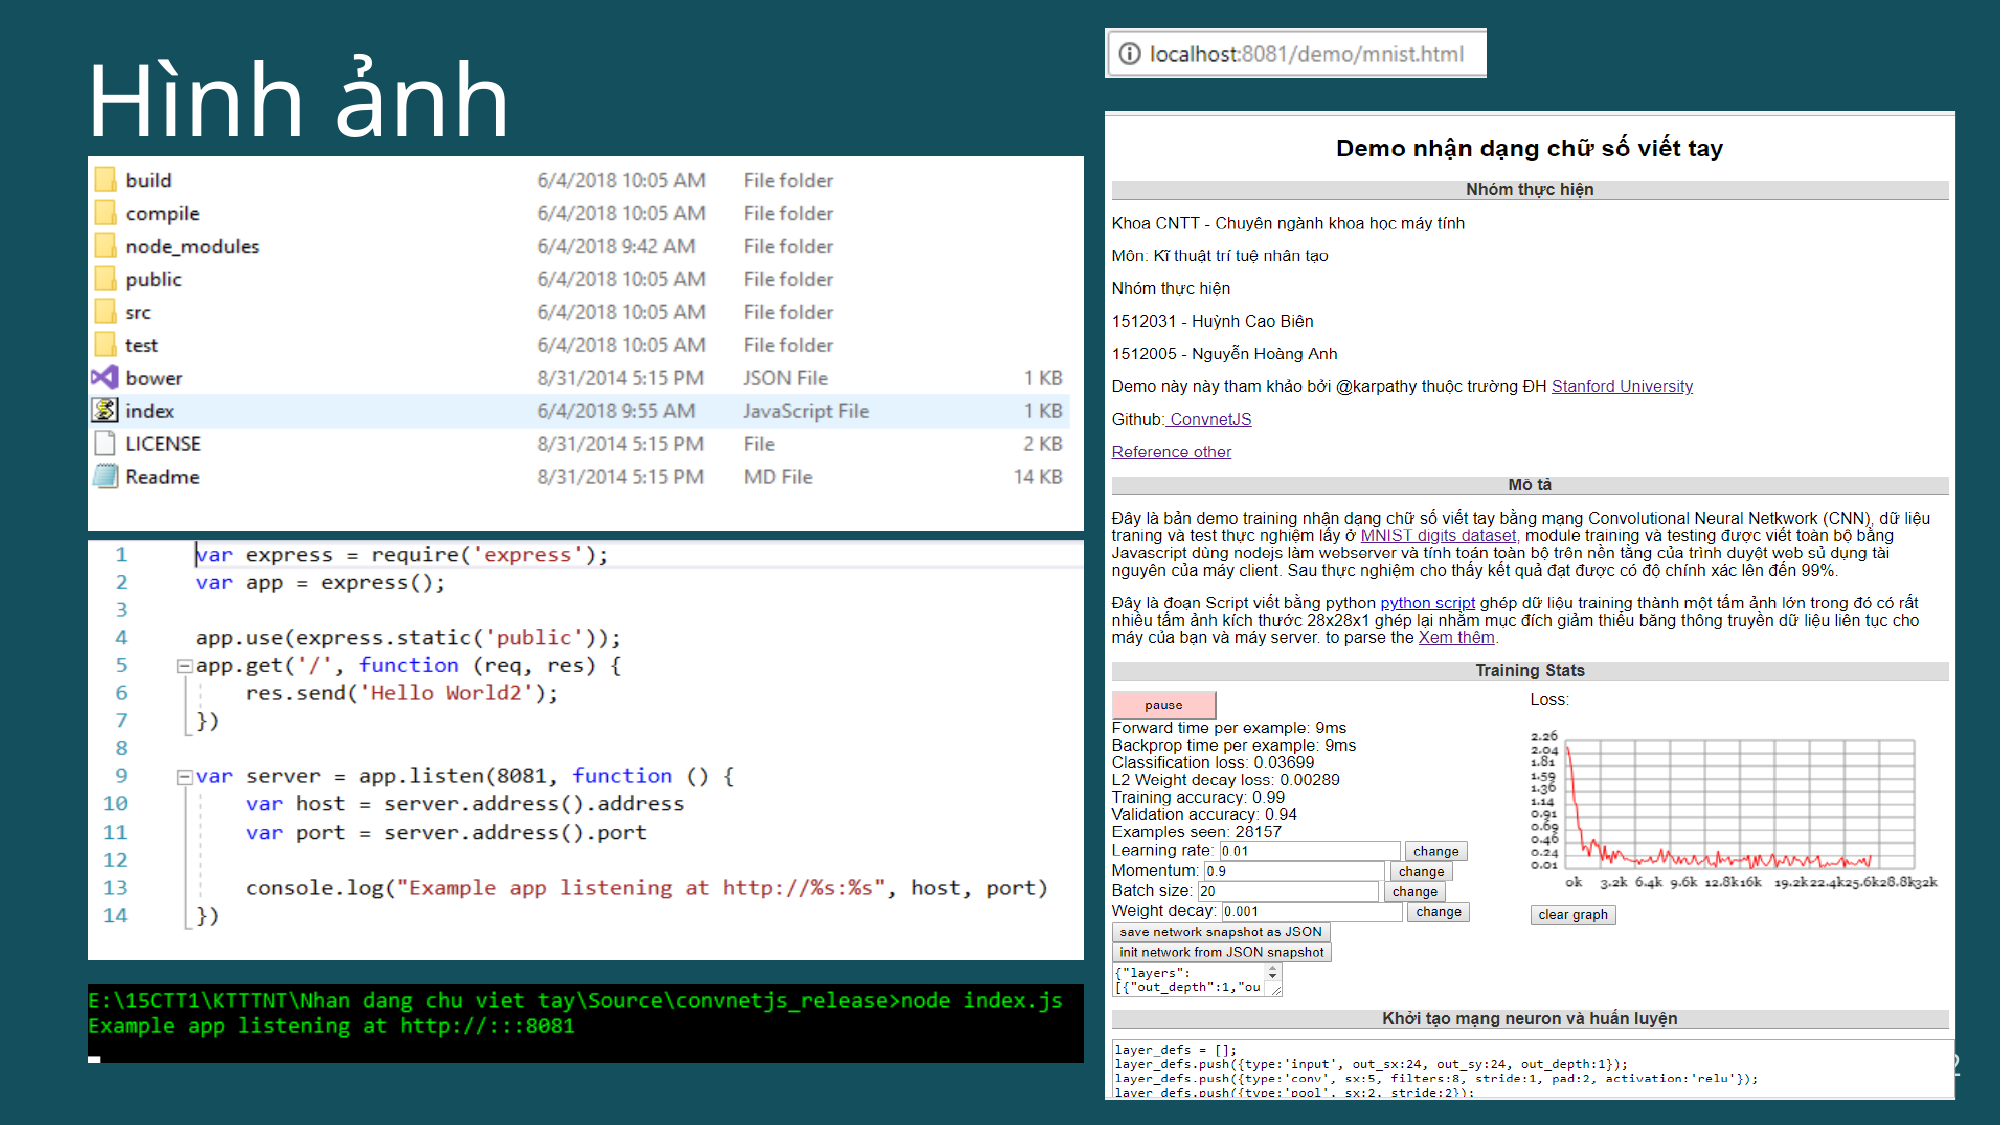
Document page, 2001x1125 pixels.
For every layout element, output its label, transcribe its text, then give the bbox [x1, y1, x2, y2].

picture [1104, 111, 1956, 1100]
slide_number 22 [1856, 1023, 1977, 1110]
picture [1104, 28, 1487, 78]
picture [87, 539, 1084, 960]
title Hình ảnh [69, 15, 1788, 178]
picture [87, 156, 1084, 531]
picture [87, 984, 1084, 1064]
